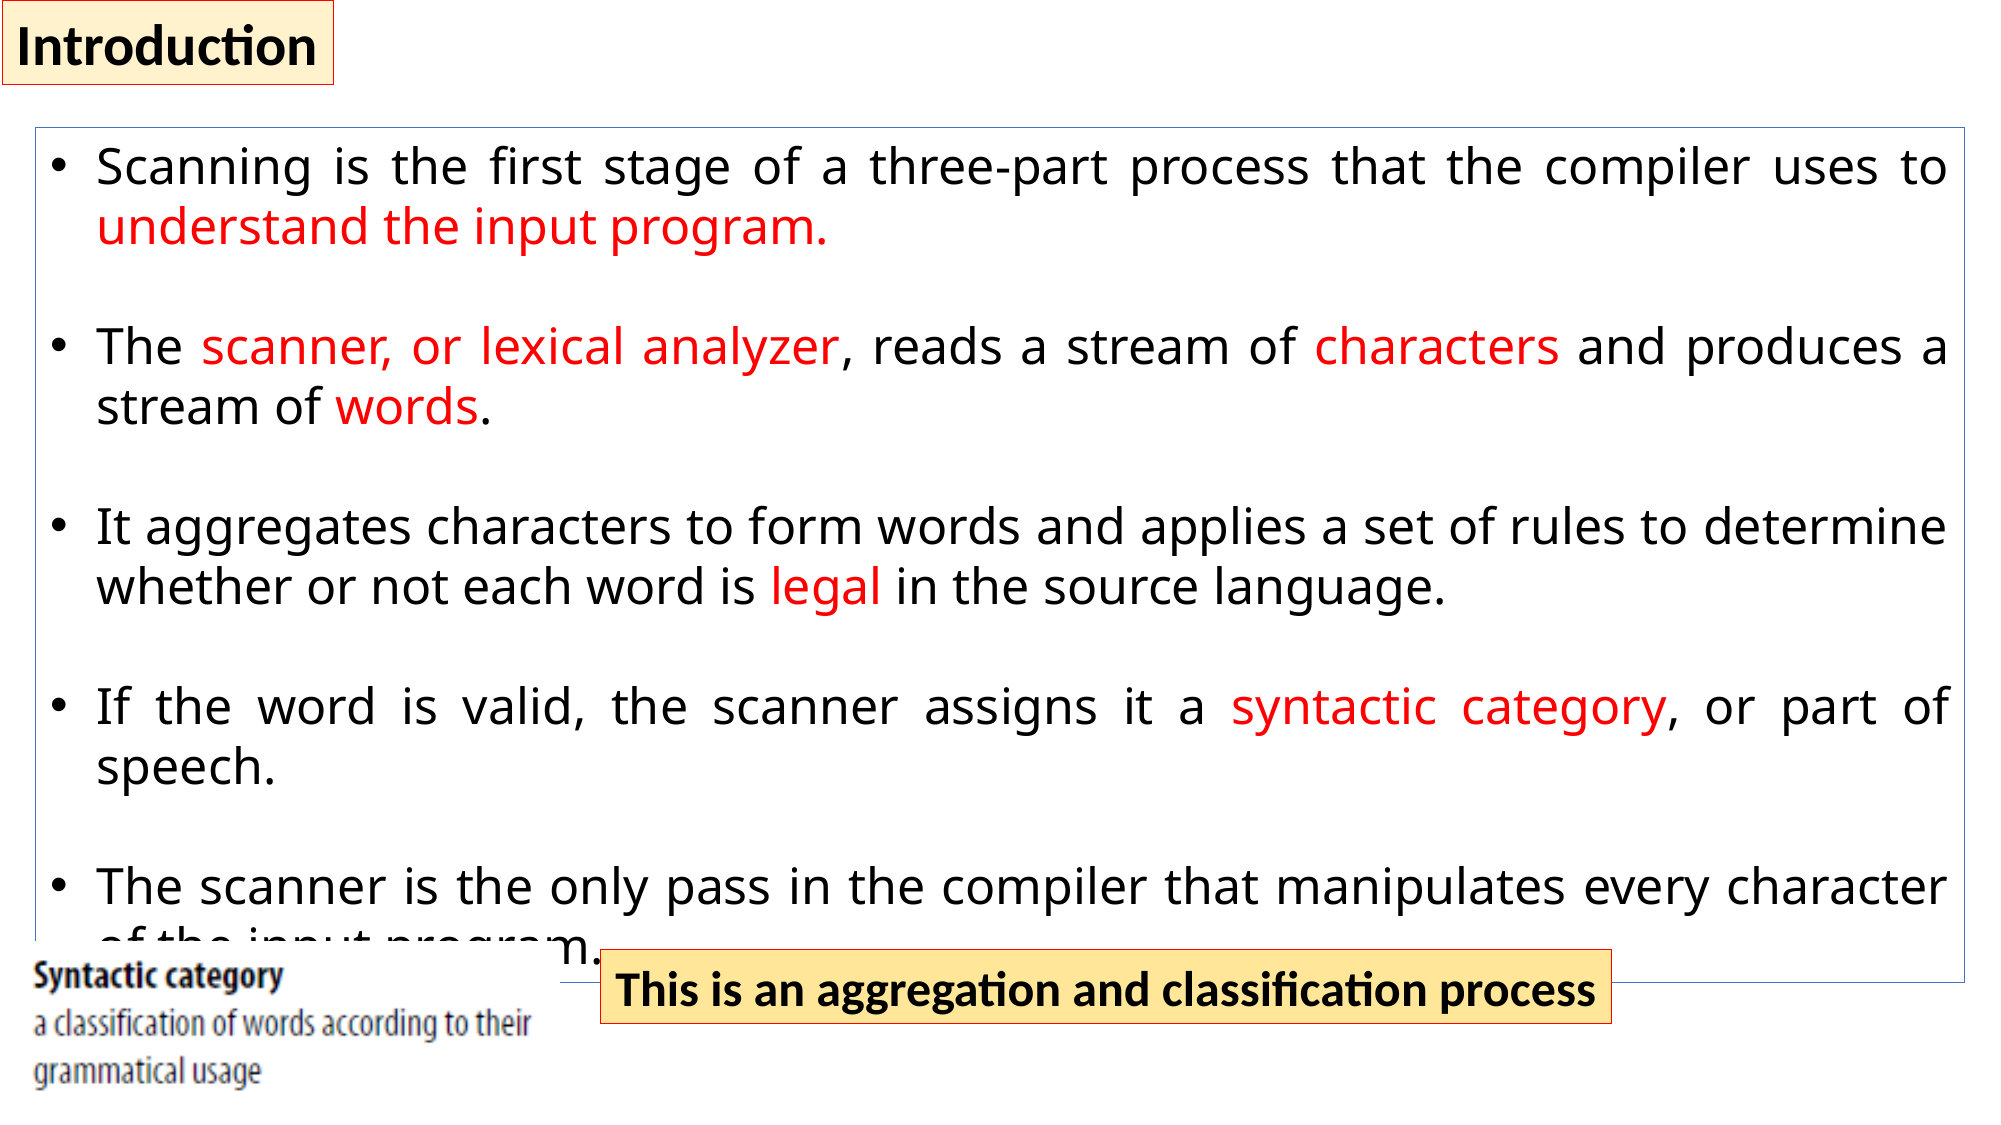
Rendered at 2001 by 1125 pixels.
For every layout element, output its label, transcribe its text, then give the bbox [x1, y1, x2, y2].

text_box Scanning is the first stage of a three-part process that the compiler uses to understand the input program. The scanner, or lexical analyzer, reads a stream of characters and produces a stream of words. It aggregates characters to form words and applies a set of rules to determine whether or not each word is legal in the source language. If the word is valid, the scanner assigns it a syntactic category, or part of speech. The scanner is the only pass in the compiler that manipulates every character of the input program. [35, 127, 1965, 983]
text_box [0, 941, 560, 1109]
text_box Introduction [2, 0, 334, 85]
text_box This is an aggregation and classification process [600, 949, 1612, 1024]
